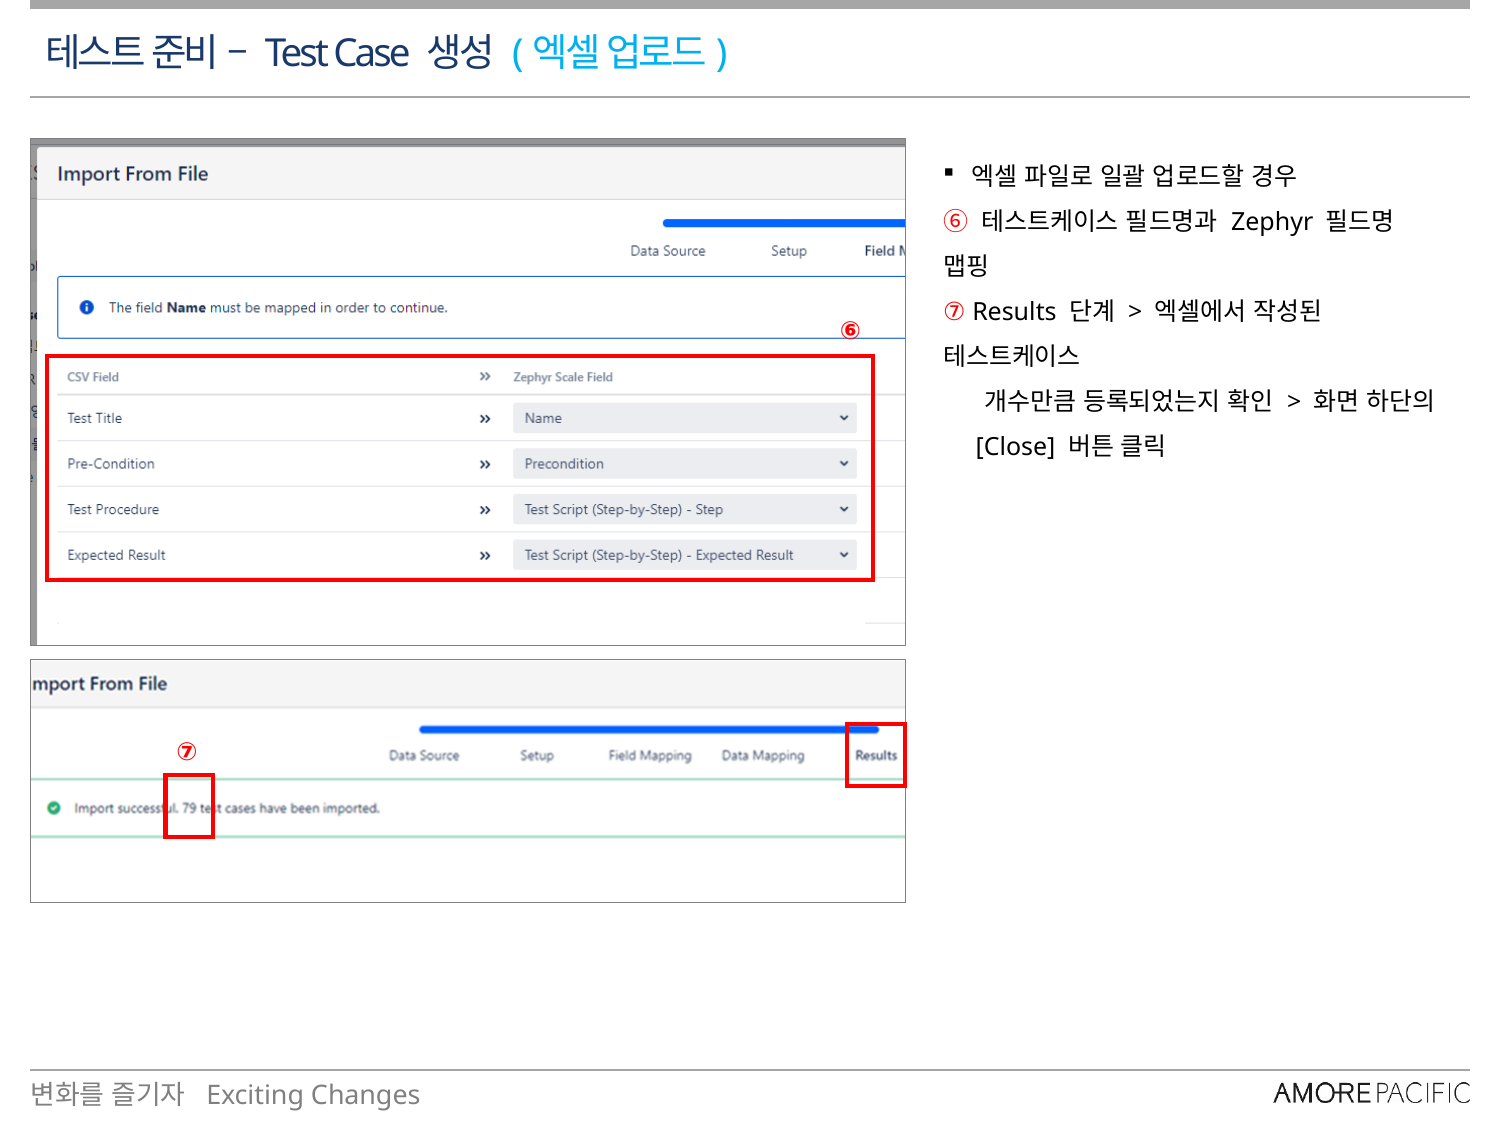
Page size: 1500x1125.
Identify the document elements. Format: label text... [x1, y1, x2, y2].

picture [30, 659, 905, 902]
picture [1273, 1082, 1470, 1103]
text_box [30, 138, 905, 646]
title 테스트 준비 – Test Case 생성 (엑셀 업로드) [30, 19, 1088, 89]
text_box 엑셀 파일로 일괄 업로드할 경우 ⑥ 테스트케이스 필드명과 Zephyr 필드명 맵핑 ⑦ Results 단계 > 엑셀에서 작성된 테스트케이스 개수만큼 등록되었는지 확인 > 화면 하단의 [Close] 버튼 클릭 [928, 138, 1459, 468]
